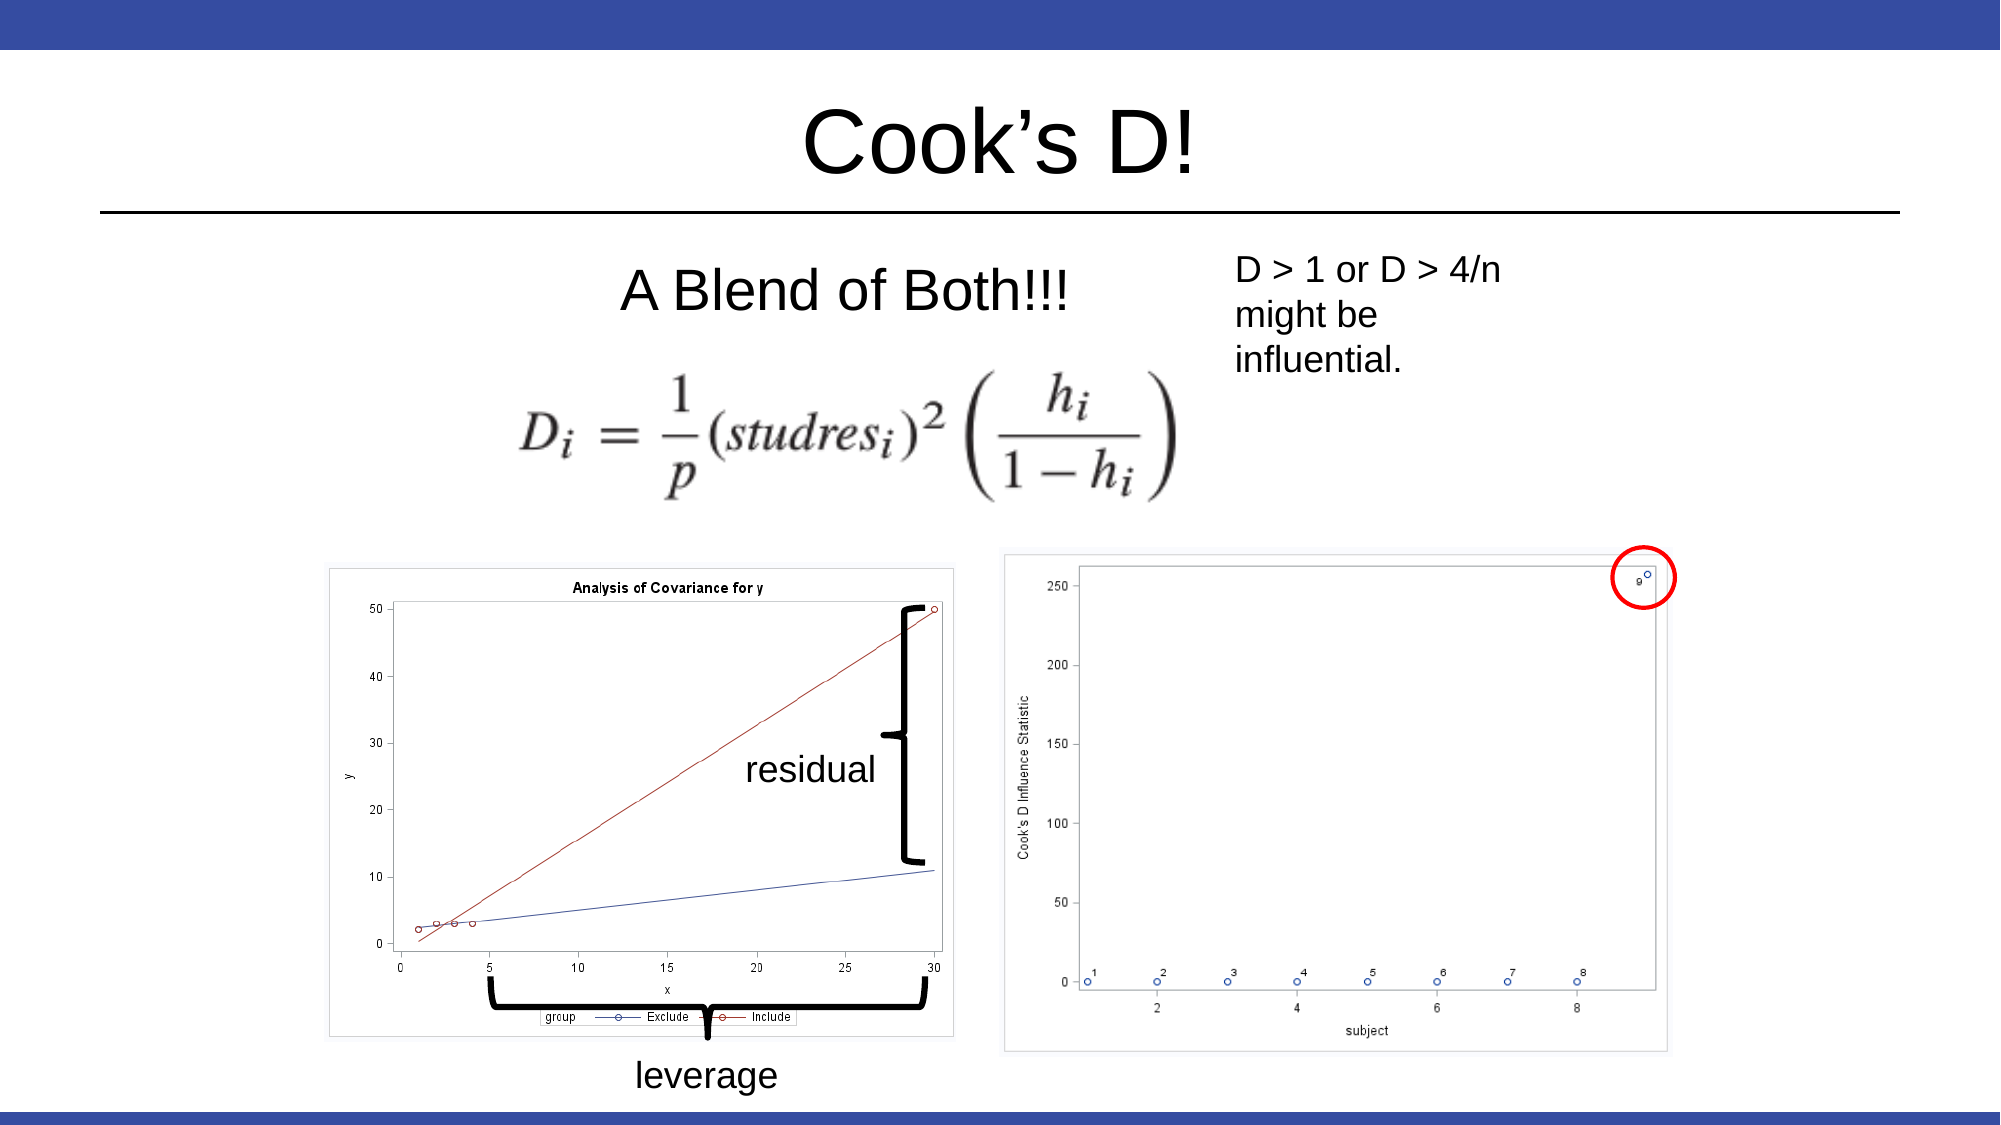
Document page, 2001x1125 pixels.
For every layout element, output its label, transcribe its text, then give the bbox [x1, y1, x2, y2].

picture [488, 332, 1195, 528]
text_box leverage [620, 1050, 796, 1103]
picture [999, 546, 1674, 1057]
title Cook’s D! [324, 65, 1675, 208]
picture [324, 562, 956, 1042]
text_box A Blend of Both!!! [498, 244, 1195, 330]
text_box D > 1 or D > 4/n might be influential. [1220, 237, 1533, 387]
